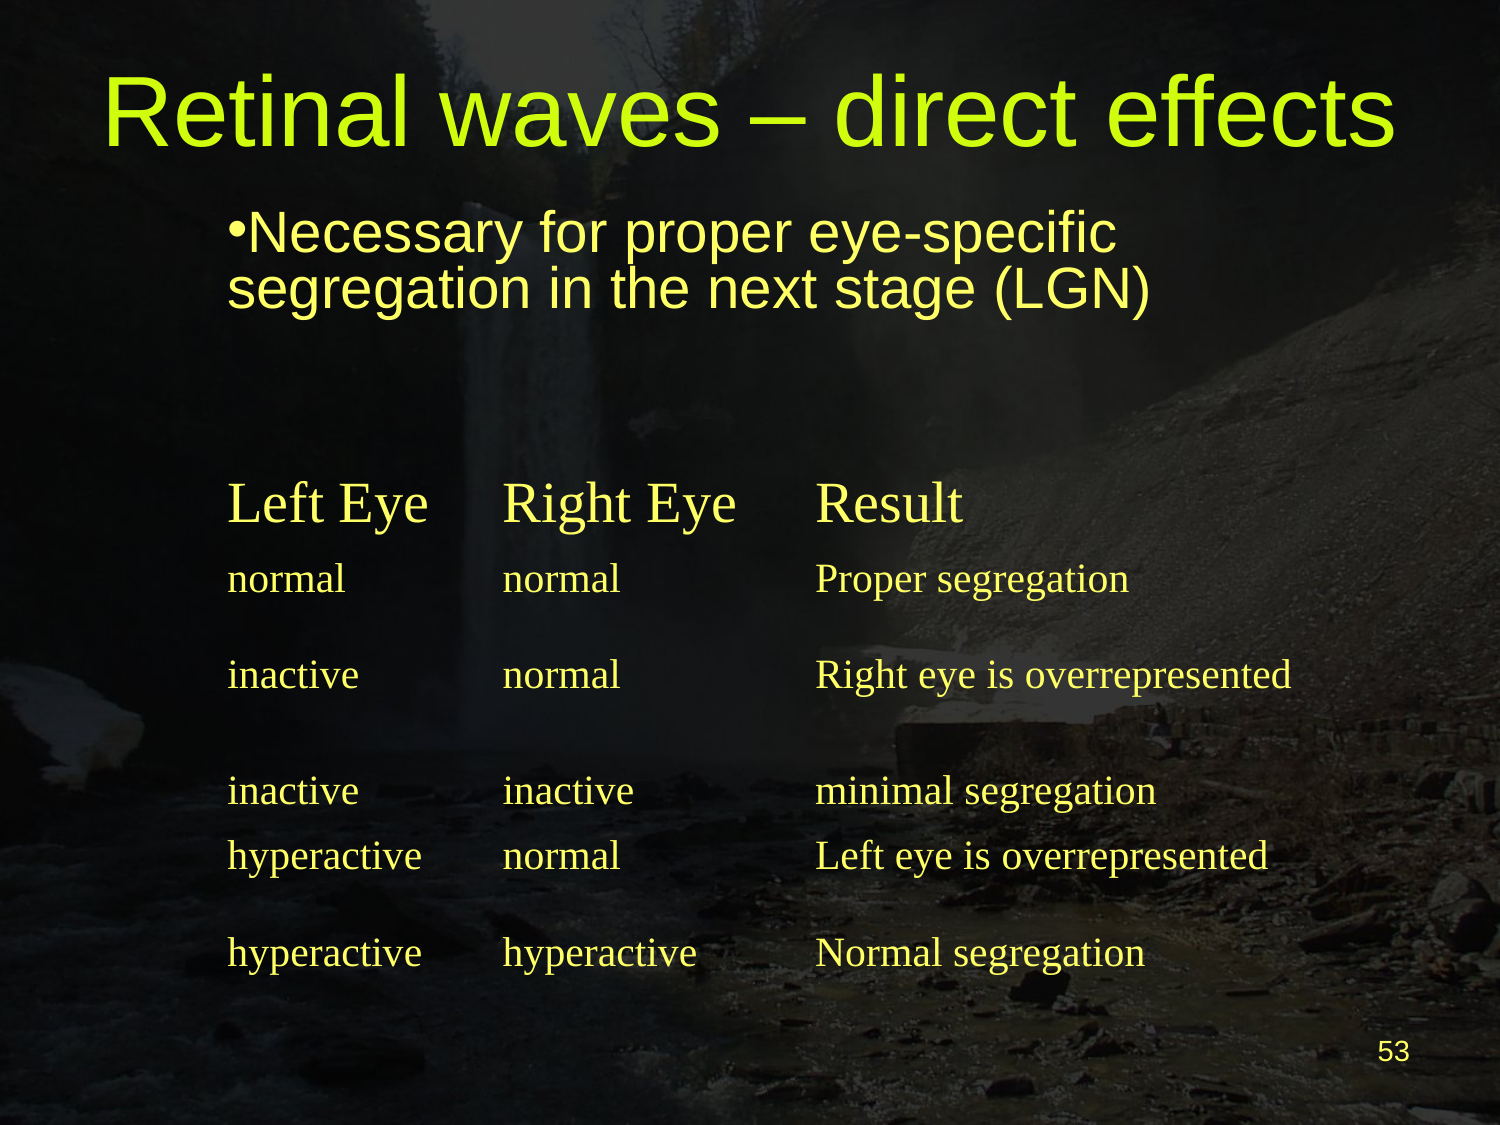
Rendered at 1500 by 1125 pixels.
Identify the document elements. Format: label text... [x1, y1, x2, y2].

table_cell inactive [212, 760, 487, 825]
table_header Right Eye [487, 463, 800, 548]
table_cell normal [487, 825, 800, 921]
table_header Result [800, 463, 1350, 548]
table_cell Normal segregation [800, 921, 1350, 987]
title Retinal waves – direct effects [75, 4, 1425, 208]
table_cell normal [487, 644, 800, 760]
table_cell hyperactive [487, 921, 800, 987]
list Necessary for proper eye-specific segregation in the next stage (LGN) [212, 200, 1200, 463]
table_cell normal [487, 548, 800, 644]
table_cell Left eye is overrepresented [800, 825, 1350, 921]
table_cell hyperactive [212, 825, 487, 921]
table_cell hyperactive [212, 921, 487, 987]
table_cell Right eye is overrepresented [800, 644, 1350, 760]
table_cell Proper segregation [800, 548, 1350, 644]
picture [0, 0, 1500, 1125]
table_cell inactive [487, 760, 800, 825]
table_cell inactive [212, 644, 487, 760]
table_cell minimal segregation [800, 760, 1350, 825]
text_box 53 [1074, 1024, 1425, 1103]
table_header Left Eye [212, 463, 487, 548]
table_cell normal [212, 548, 487, 644]
